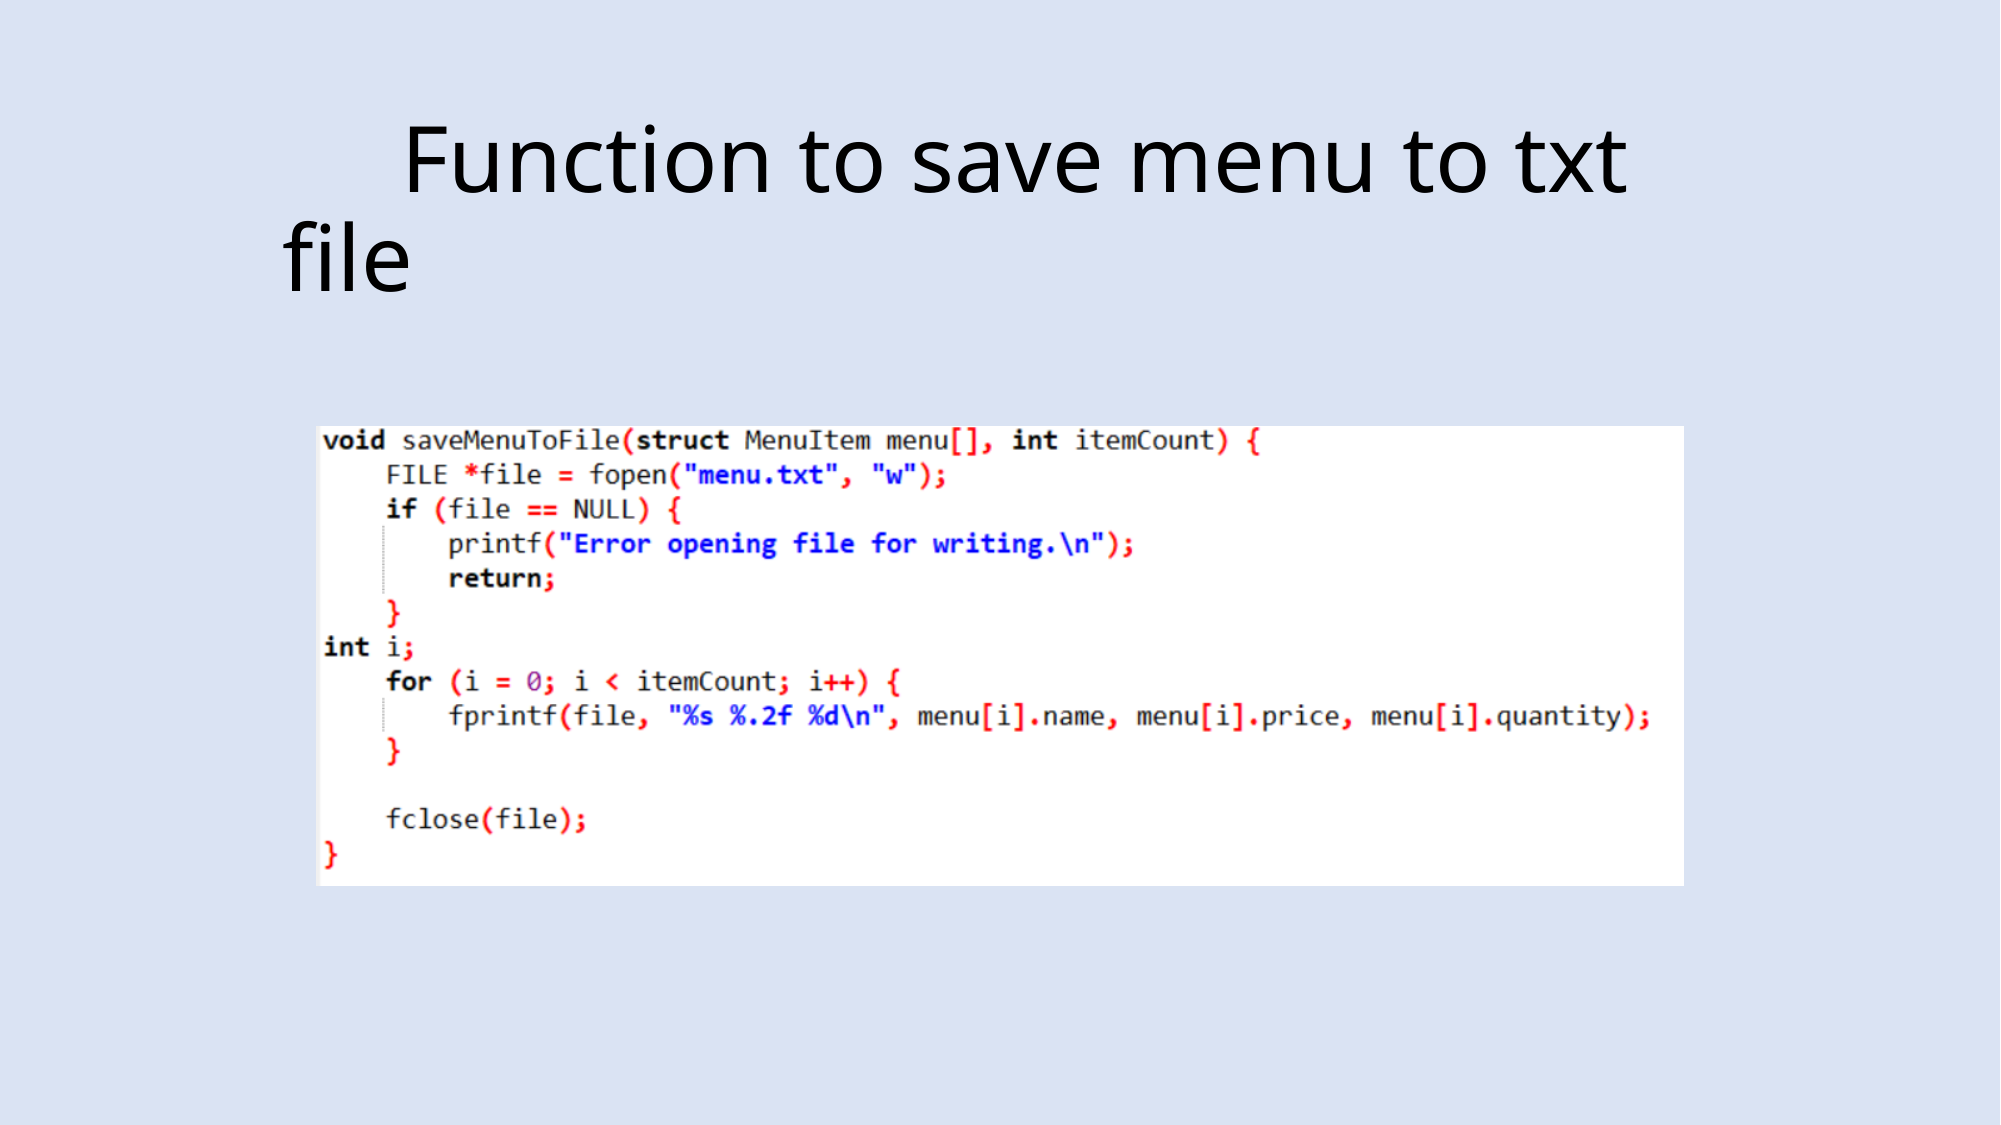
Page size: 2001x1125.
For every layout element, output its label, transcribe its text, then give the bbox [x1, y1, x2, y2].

title Function to save menu to txt file [267, 103, 1733, 322]
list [316, 426, 1684, 886]
